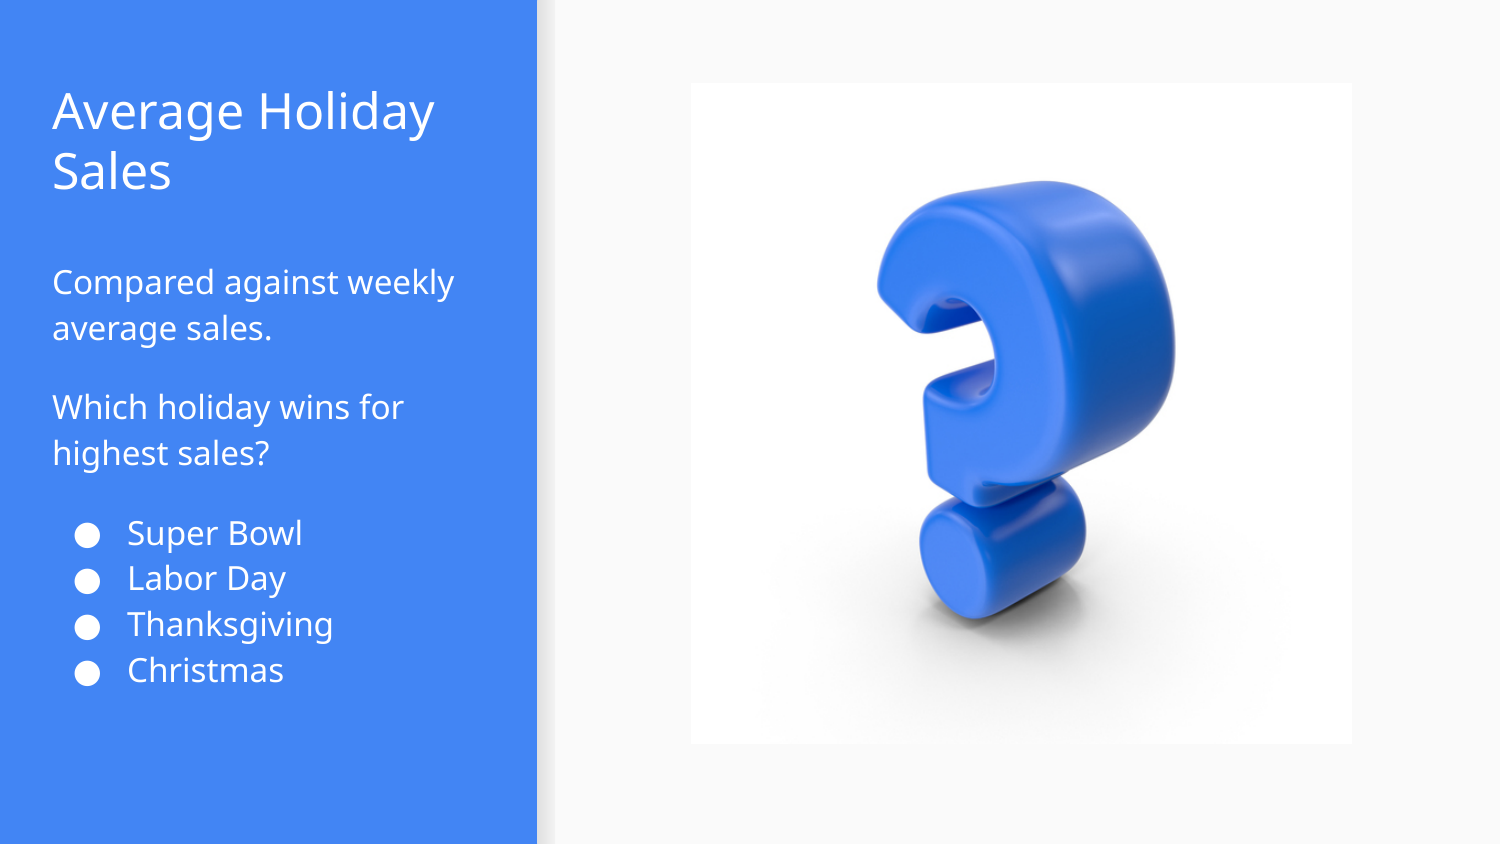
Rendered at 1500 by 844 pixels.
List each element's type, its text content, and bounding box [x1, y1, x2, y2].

title Average Holiday Sales [37, 58, 498, 216]
picture [691, 83, 1352, 744]
list Compared against weekly average sales. Which holiday wins for highest sales? Super Bowl Labor Day Thanksgiving Christmas [37, 240, 498, 760]
